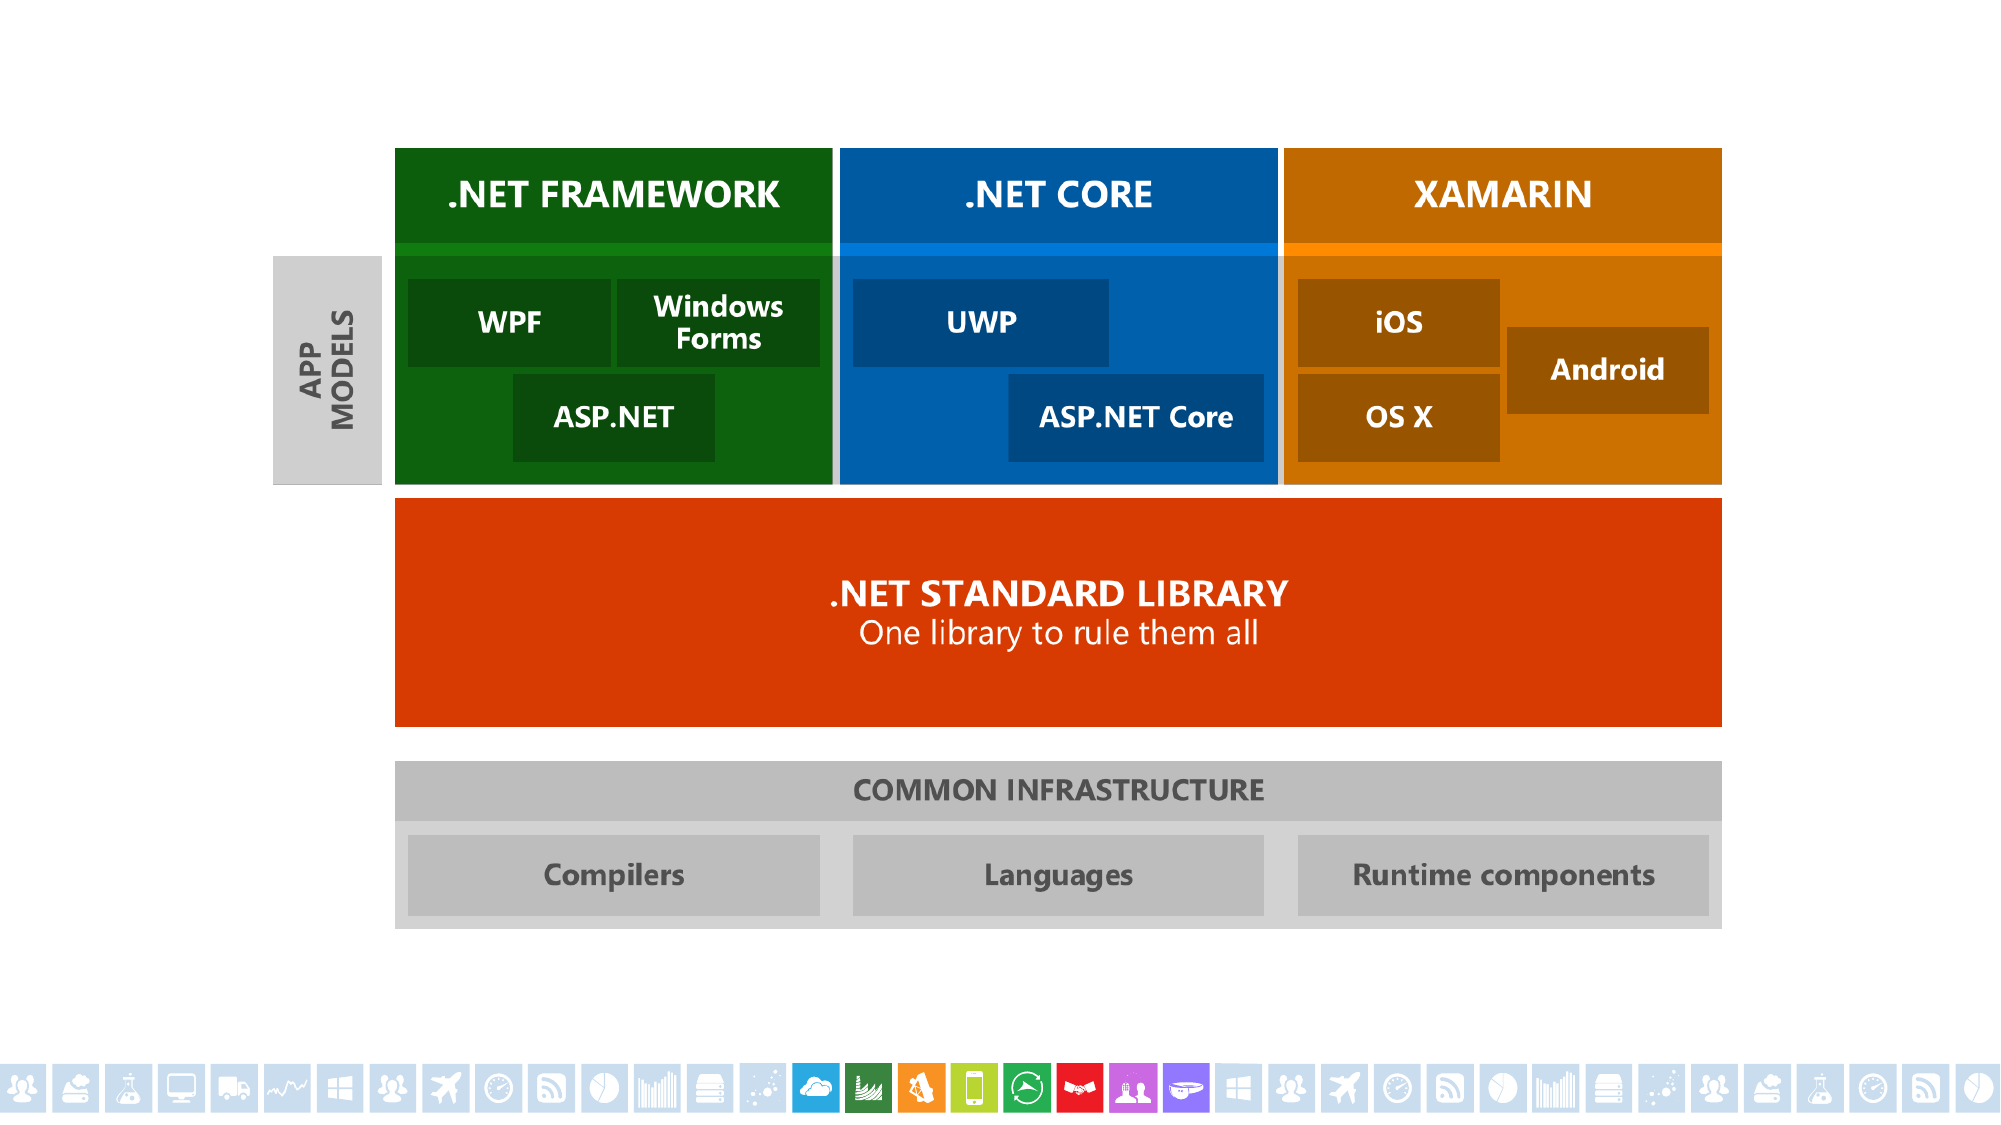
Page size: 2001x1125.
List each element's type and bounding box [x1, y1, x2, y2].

picture [273, 147, 1722, 930]
